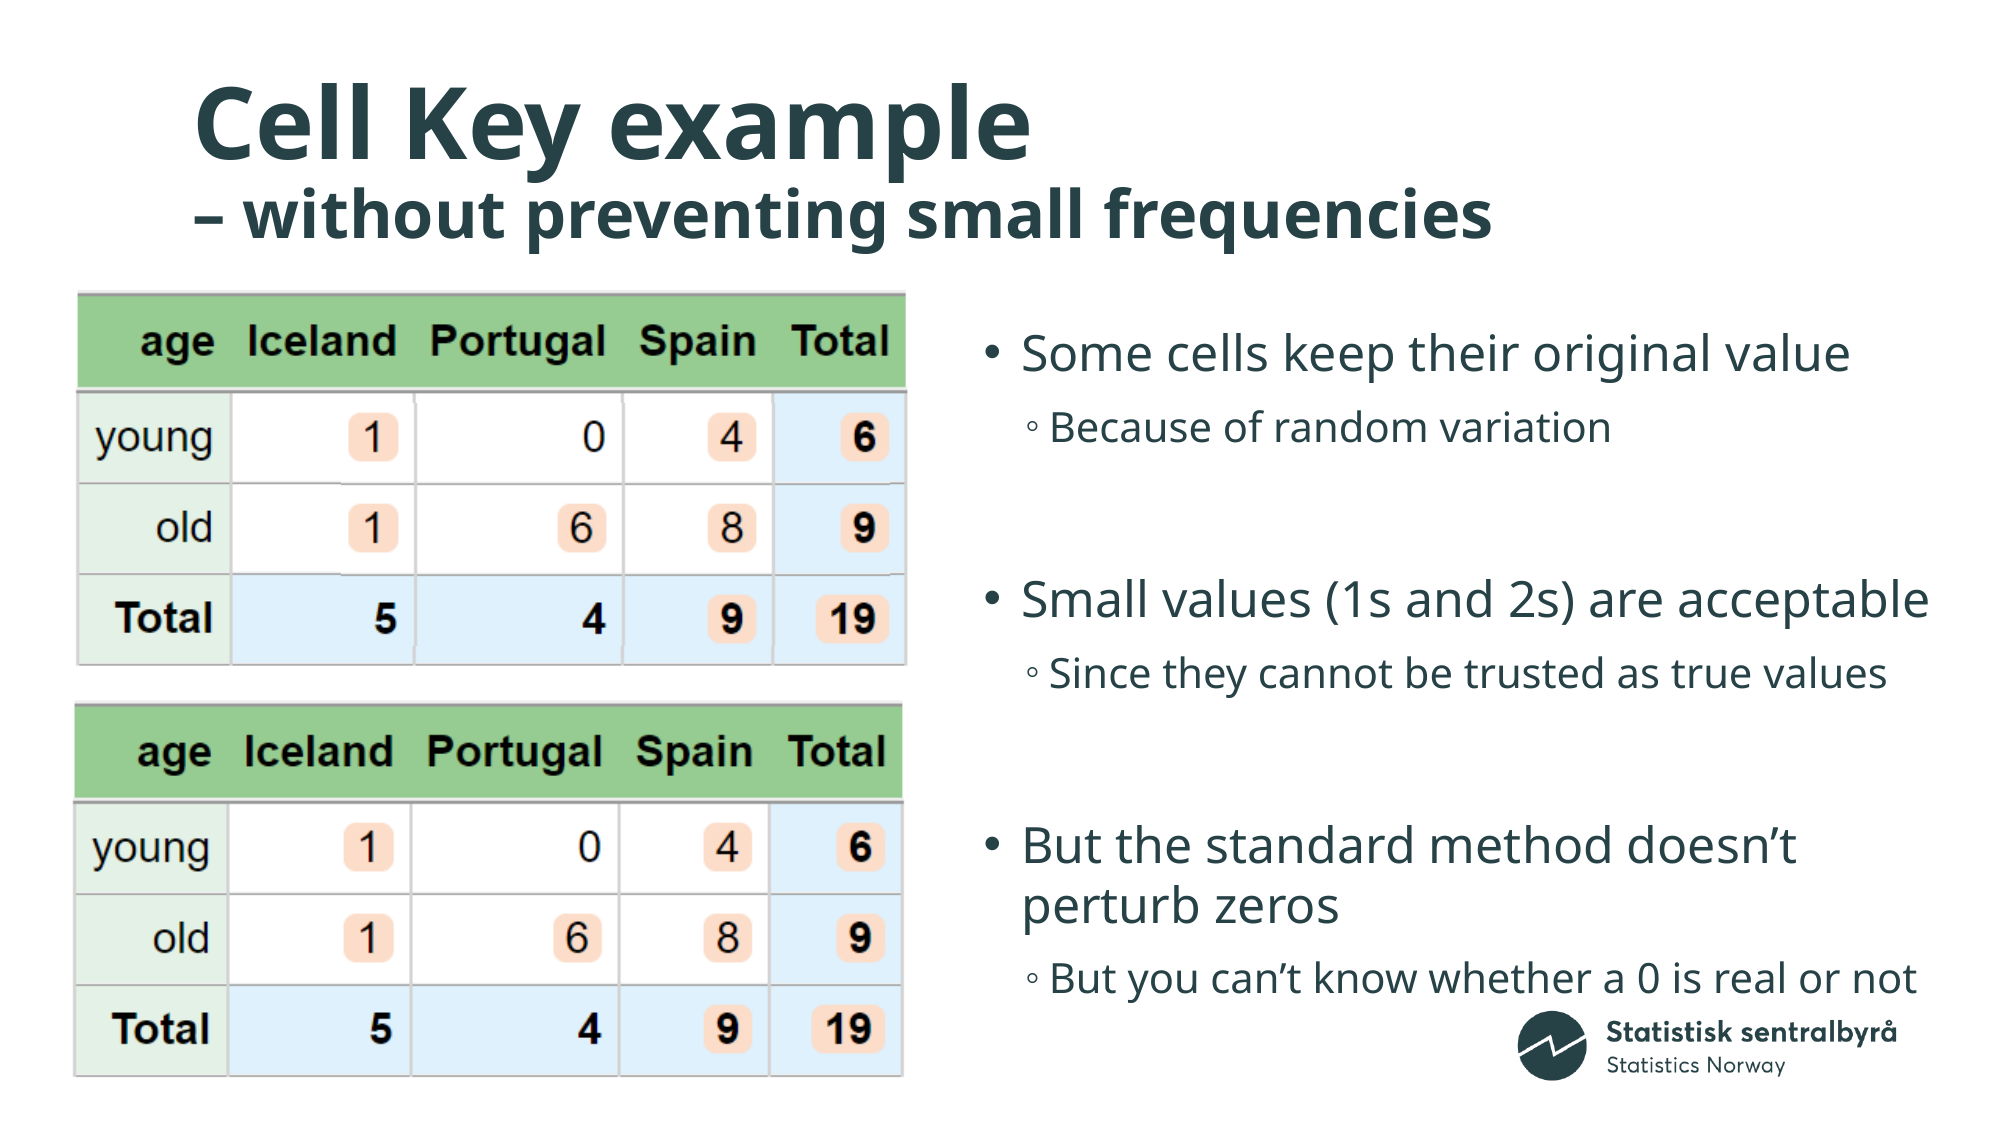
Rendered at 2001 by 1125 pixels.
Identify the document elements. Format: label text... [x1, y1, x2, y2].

picture [67, 696, 912, 1085]
list Some cells keep their original value Because of random variation Small values (1s and 2s) are acceptable Since they cannot be trusted as true values But the standard method doesn’t perturb zeros But you can’t know whether a 0 is real or not [968, 314, 1948, 967]
title Cell Key example – without preventing small frequencies [177, 21, 1761, 313]
picture [1503, 995, 2000, 1125]
picture [67, 284, 917, 680]
